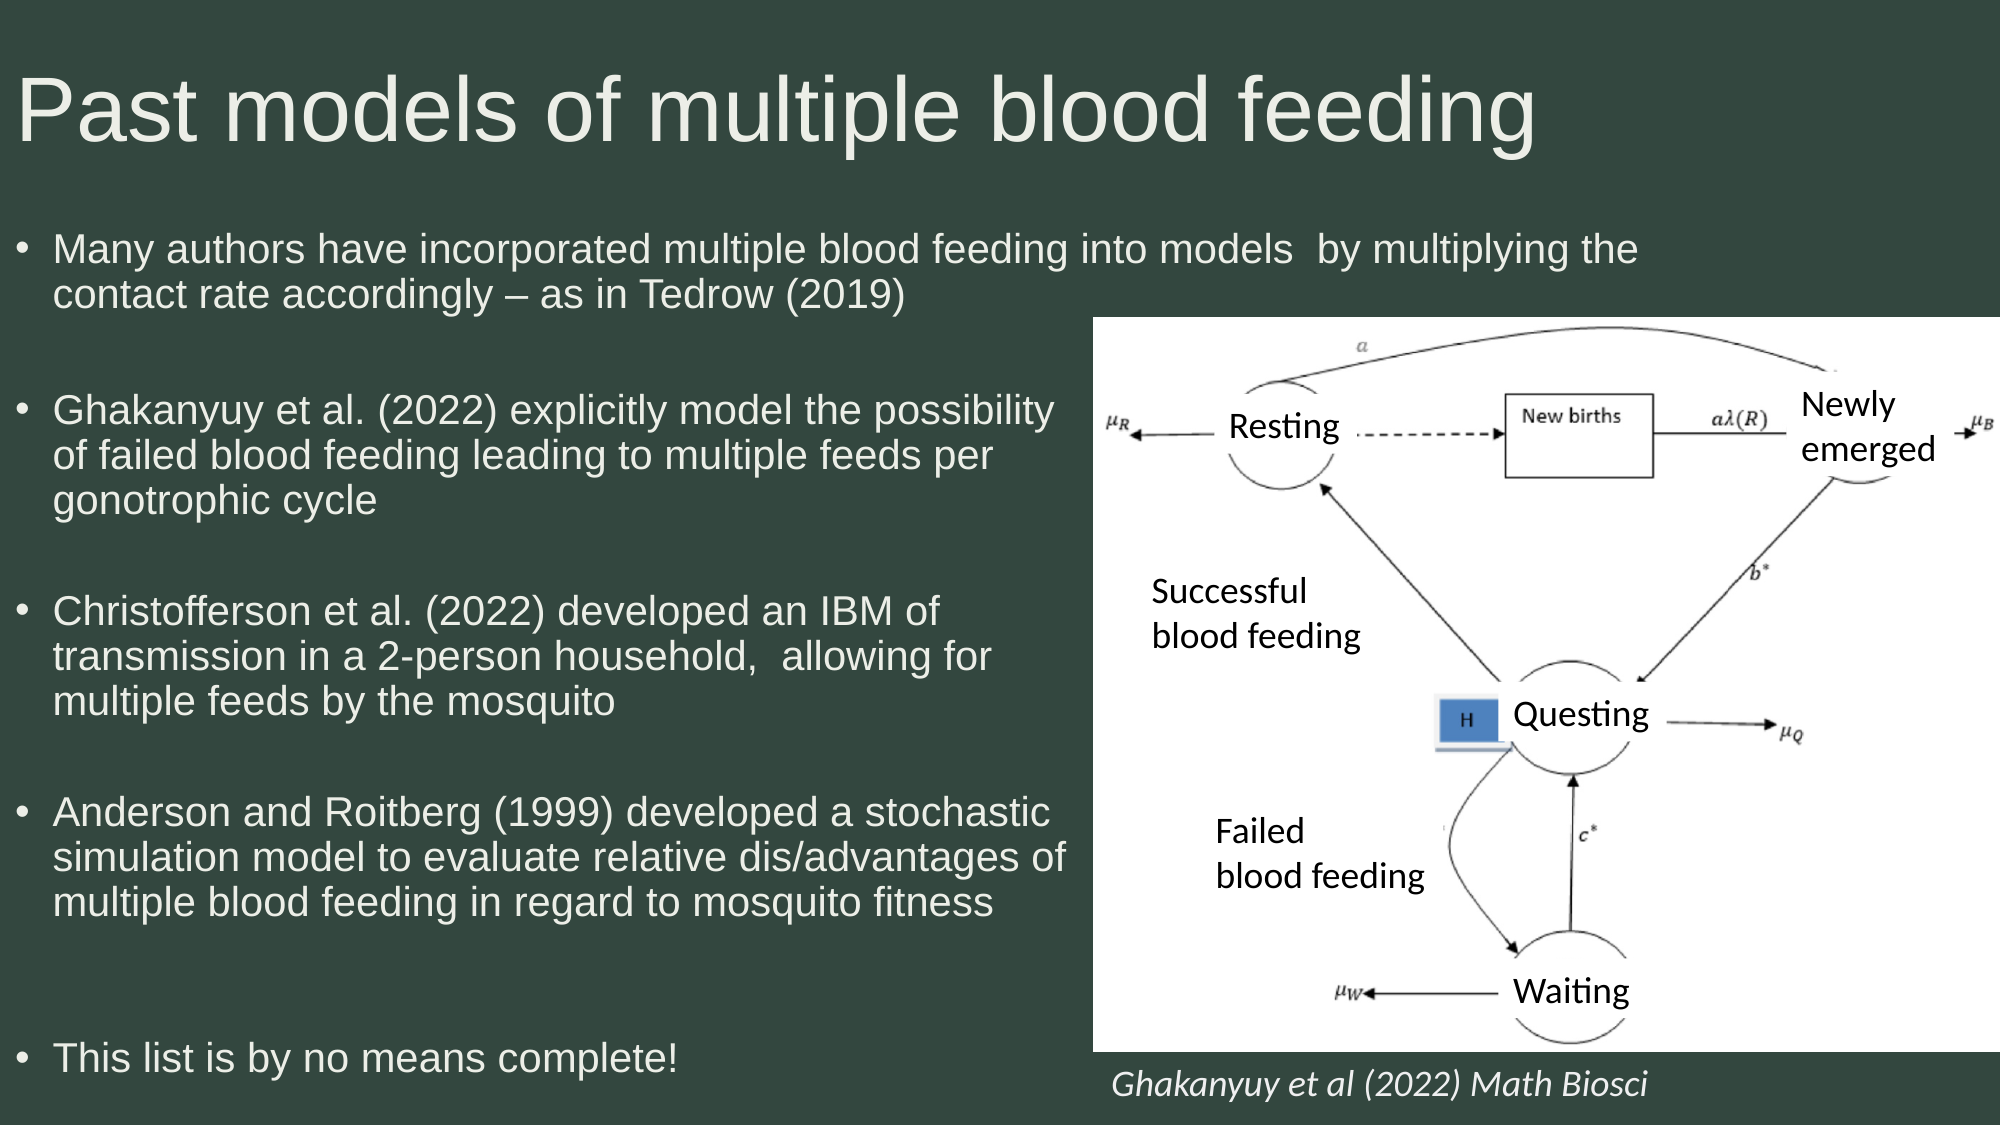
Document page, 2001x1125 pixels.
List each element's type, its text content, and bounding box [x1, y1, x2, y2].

list Many authors have incorporated multiple blood feeding into models by multiplying the contact rate accordingly – as in Tedrow (2019) Ghakanyuy et al. (2022) explicitly model the possibility of failed blood feeding leading to multiple feeds per gonotrophic cycle Christofferson et al. (2022) developed an IBM of transmission in a 2-person household, allowing for multiple feeds by the mosquito Anderson and Roitberg (1999) developed a stochastic simulation model to evaluate relative dis/advantages of multiple blood feeding in regard to mosquito fitness This list is by no means complete! [0, 219, 1725, 1101]
title Past models of multiple blood feeding [0, 3, 1725, 219]
text_box Ghakanyuy et al (2022) Math Biosci [1096, 1052, 1664, 1112]
picture [1093, 317, 2000, 1052]
